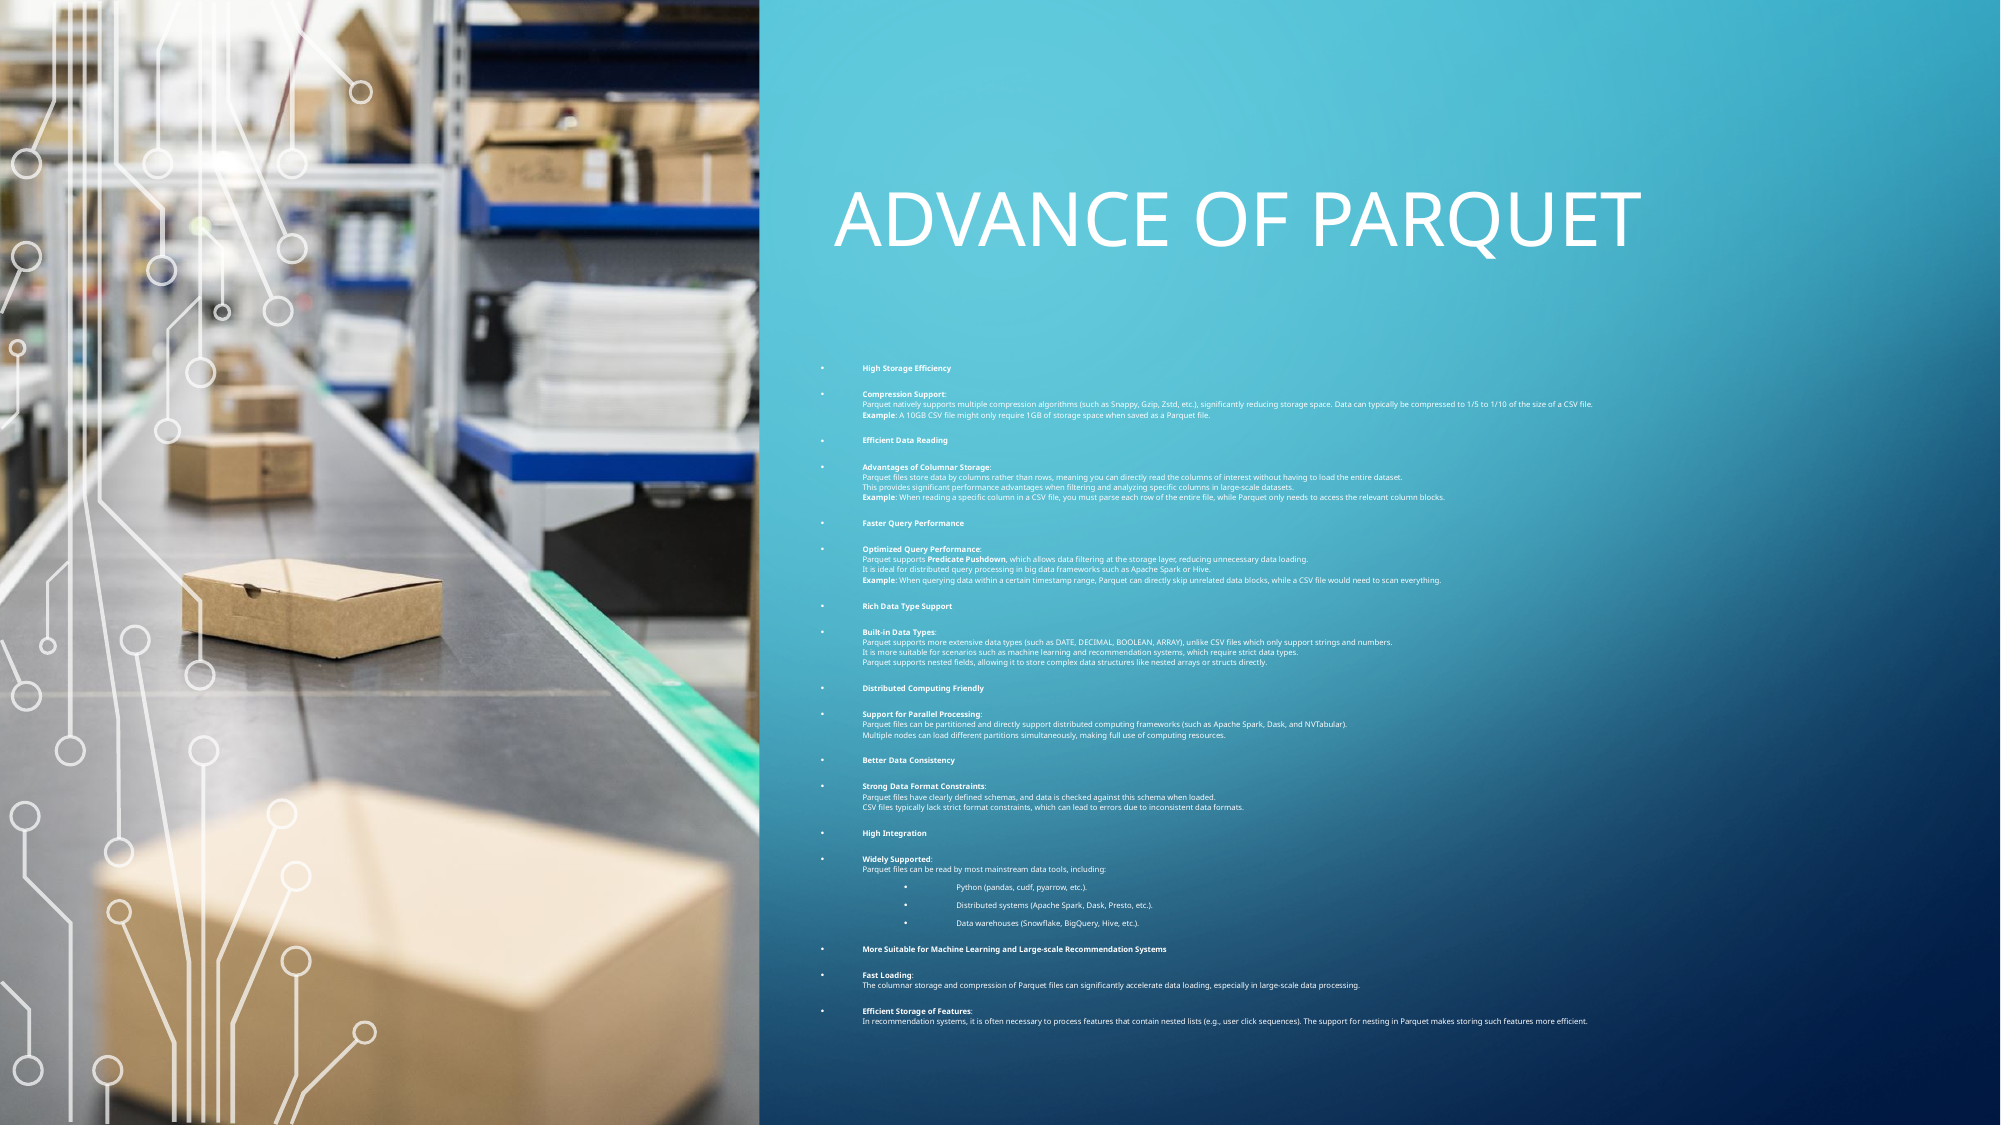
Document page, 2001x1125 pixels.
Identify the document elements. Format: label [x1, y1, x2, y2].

picture [379, 0, 760, 1125]
text_box [760, 0, 2000, 1125]
text_box [0, 0, 379, 1125]
